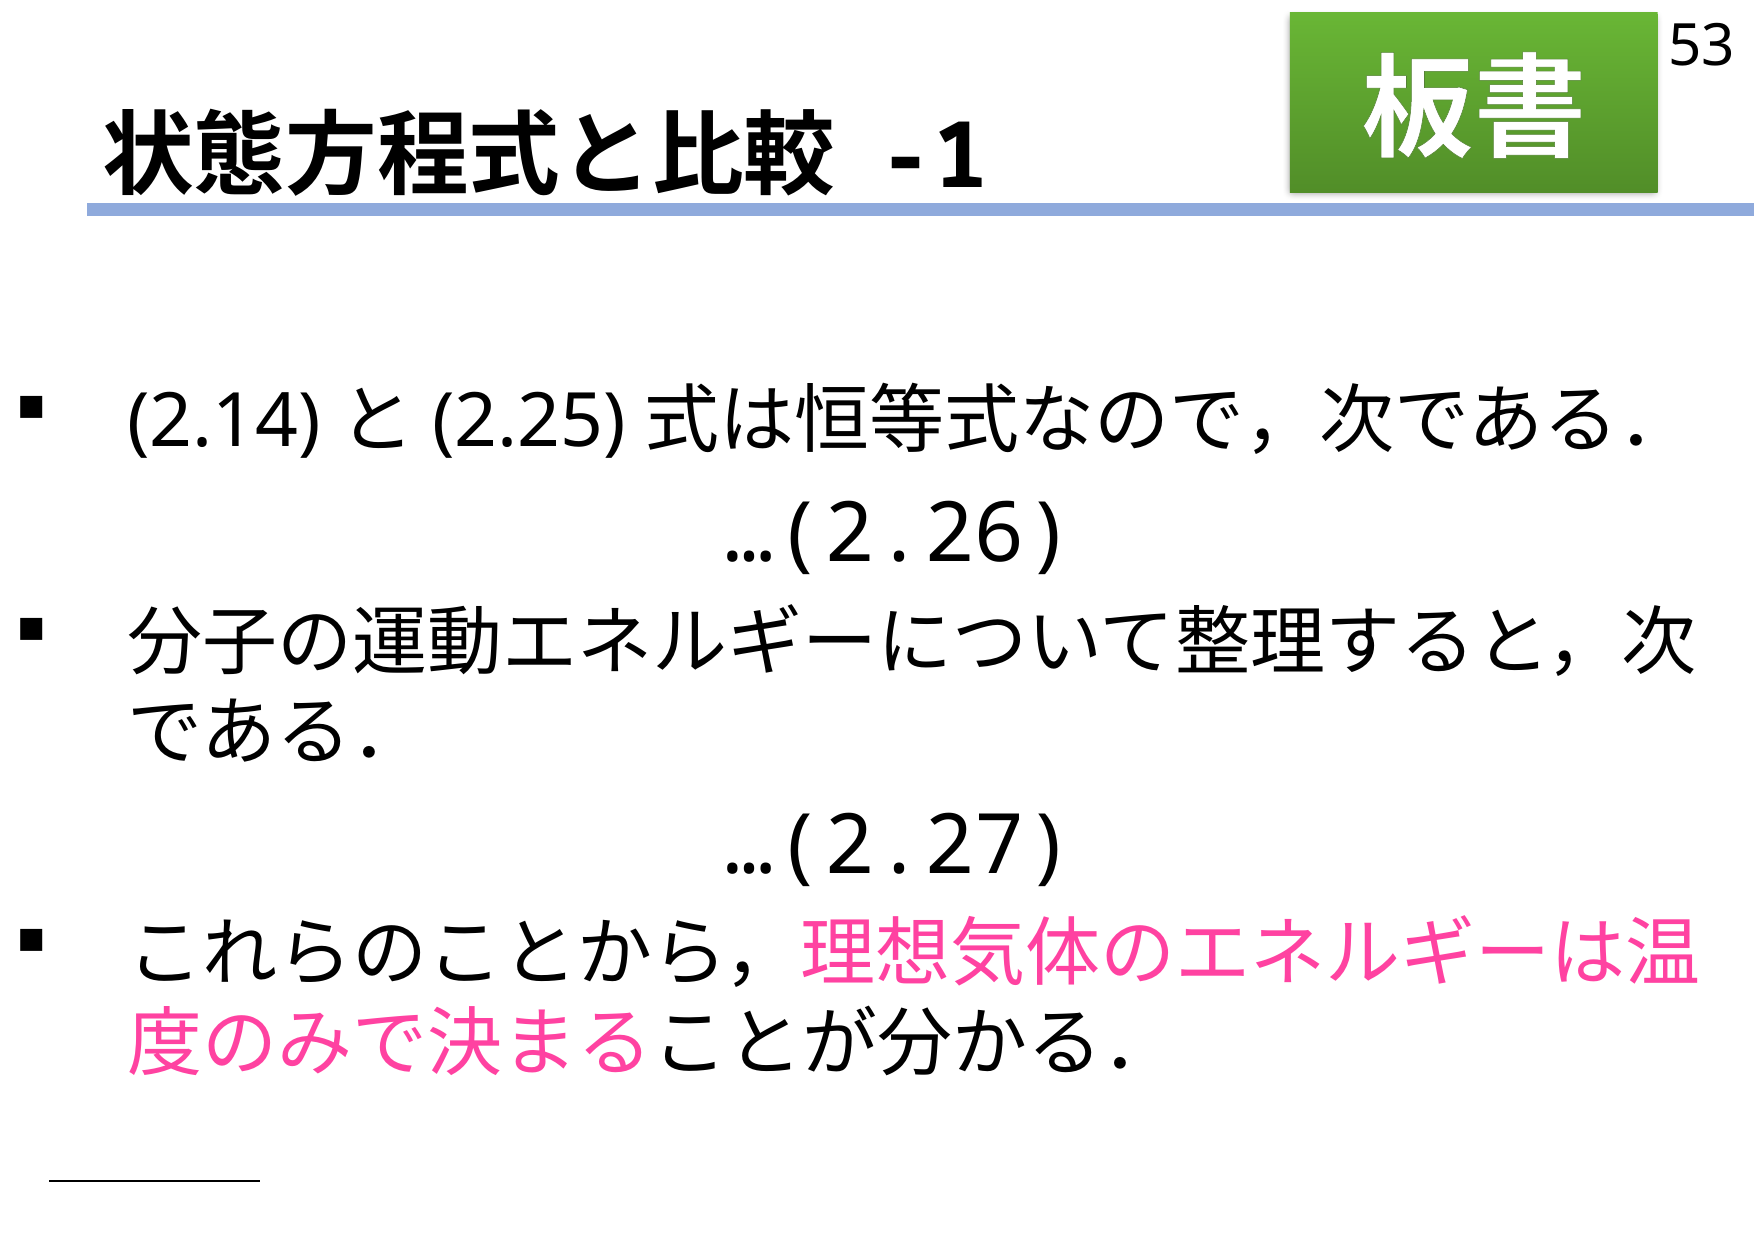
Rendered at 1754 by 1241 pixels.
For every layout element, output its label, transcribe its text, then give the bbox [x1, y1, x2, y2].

slide_number 53 [1565, 0, 1750, 66]
title 状態方程式と比較 -1 [87, 66, 1750, 213]
text_box 板書 [1289, 12, 1658, 193]
